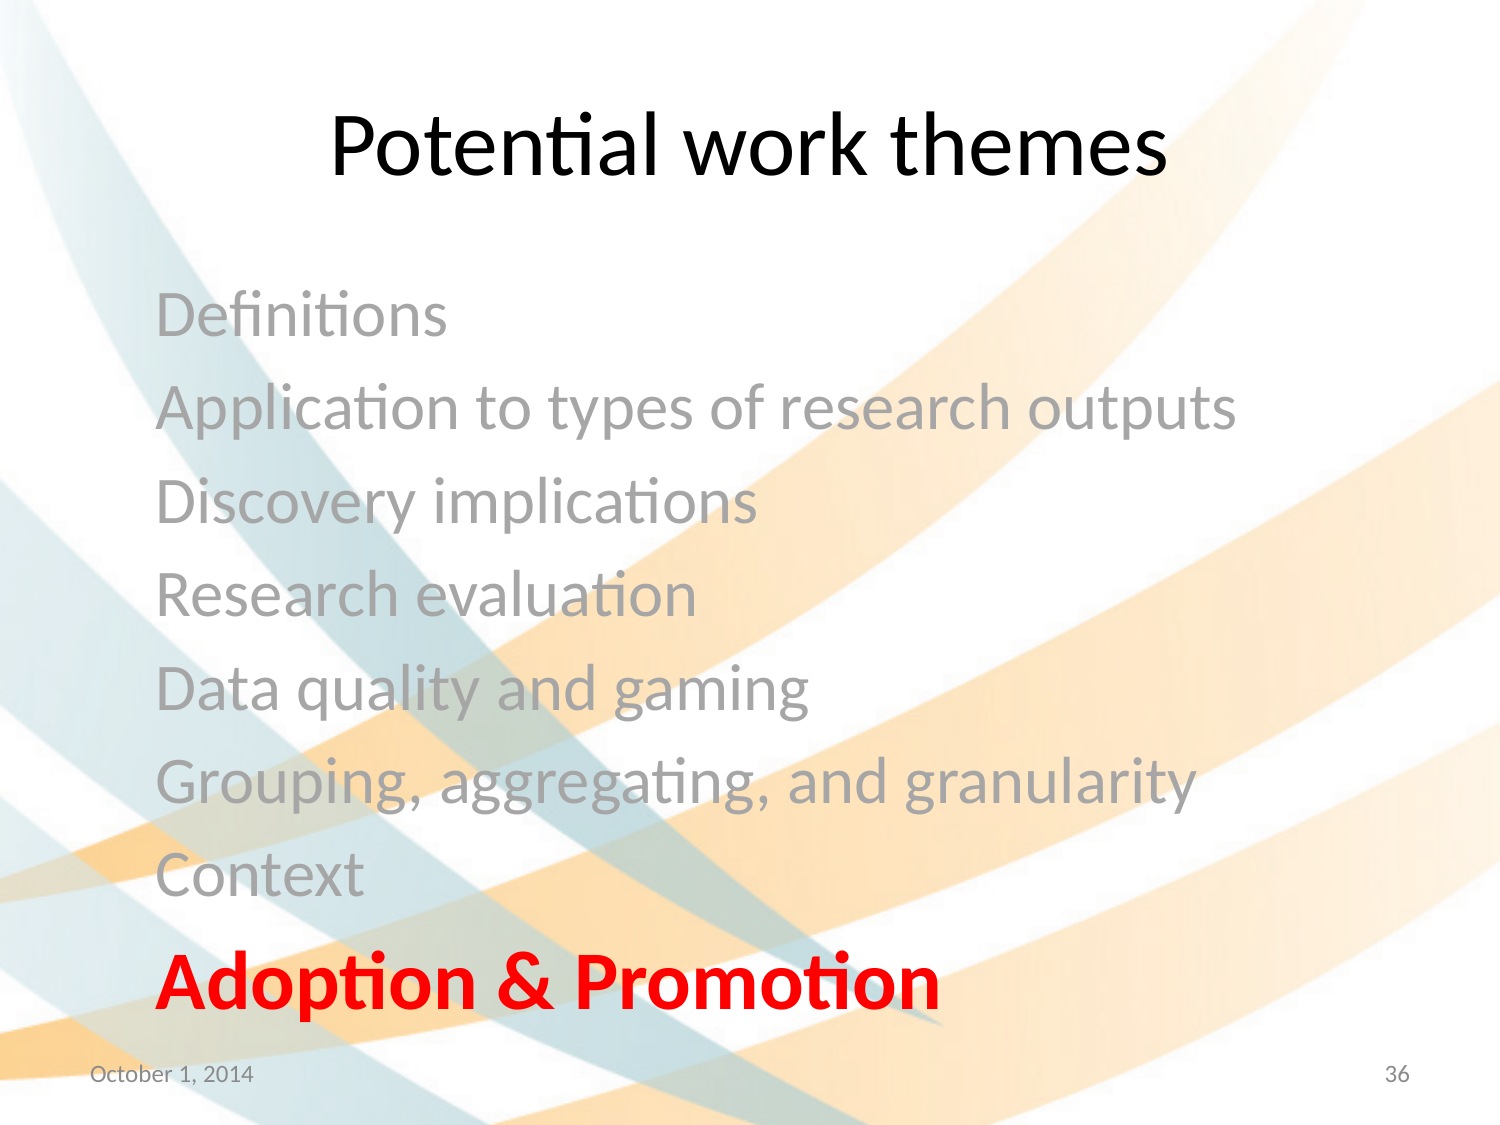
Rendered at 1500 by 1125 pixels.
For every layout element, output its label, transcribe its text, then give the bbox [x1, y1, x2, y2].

title Potential work themes [75, 45, 1425, 233]
list Definitions Application to types of research outputs Discovery implications Research evaluation Data quality and gaming Grouping, aggregating, and granularity Context Adoption & Promotion [75, 262, 1425, 1005]
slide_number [75, 1042, 425, 1103]
slide_number 36 [1074, 1042, 1425, 1103]
